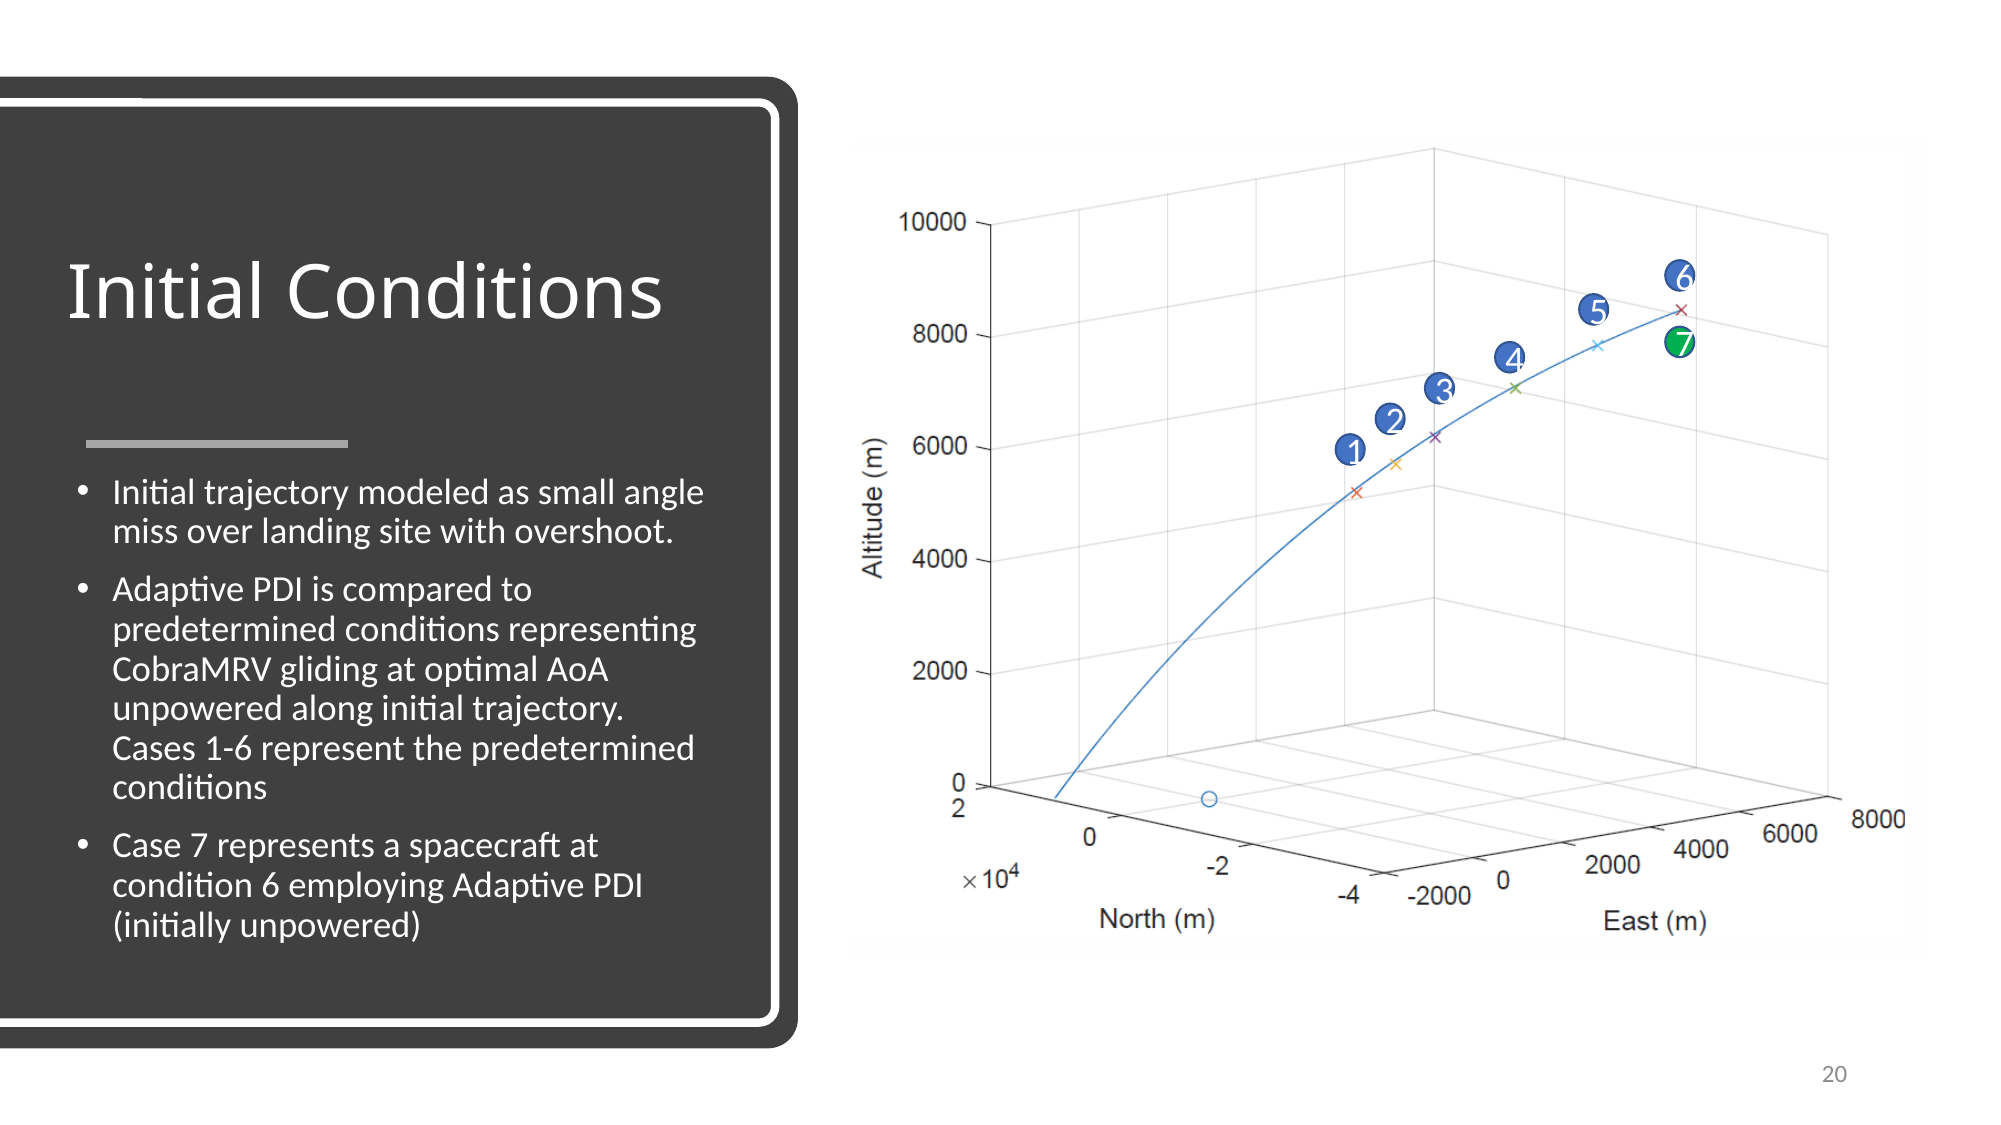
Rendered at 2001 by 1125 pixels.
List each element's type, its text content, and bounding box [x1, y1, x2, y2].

text_box [0, 101, 777, 1024]
slide_number 20 [1412, 1042, 1863, 1103]
picture [853, 141, 1927, 958]
list Initial trajectory modeled as small angle miss over landing site with overshoot. Adaptive PDI is compared to predetermined conditions representing CobraMRV gliding at optimal AoA unpowered along initial trajectory. Cases 1-6 represent the predetermined conditions Case 7 represents a spacecraft at condition 6 employing Adaptive PDI (initially unpowered) [52, 464, 725, 964]
text_box [0, 75, 799, 1050]
title Initial Conditions [52, 160, 725, 428]
